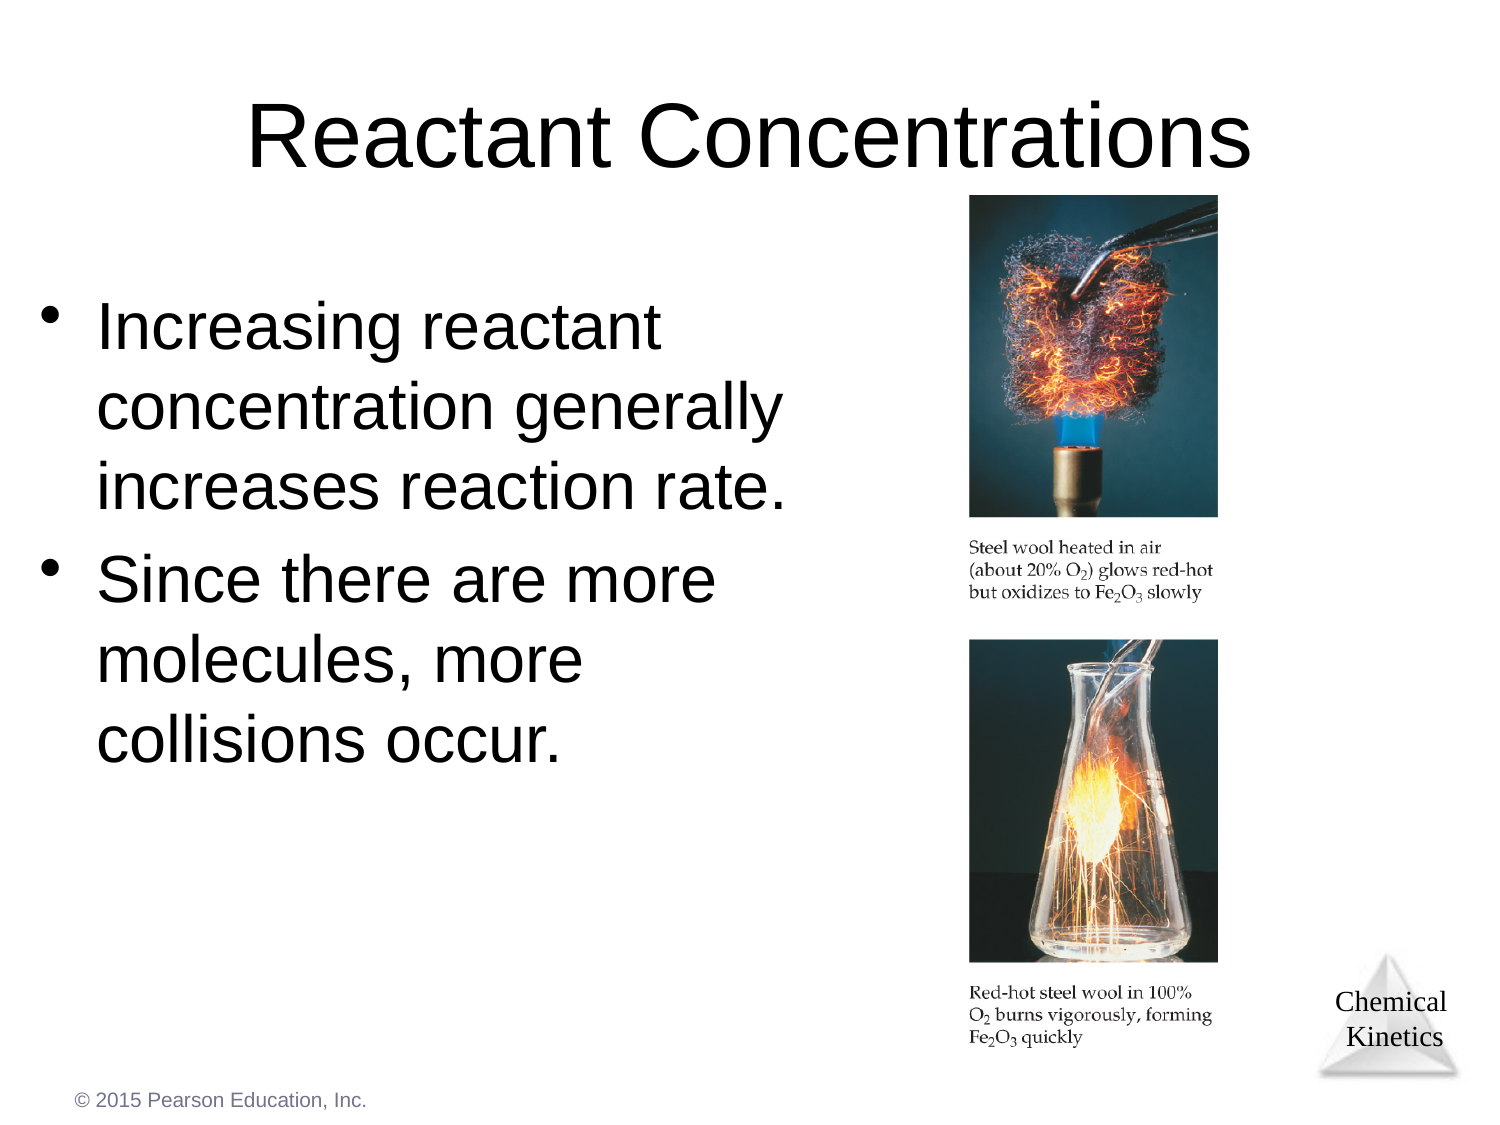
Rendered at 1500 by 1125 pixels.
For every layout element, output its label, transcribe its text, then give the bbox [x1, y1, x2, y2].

list Increasing reactant concentration generally increases reaction rate. Since there are more molecules, more collisions occur. [24, 275, 825, 950]
title Reactant Concentrations [0, 37, 1500, 225]
picture [961, 187, 1226, 1051]
picture [1275, 899, 1500, 1125]
